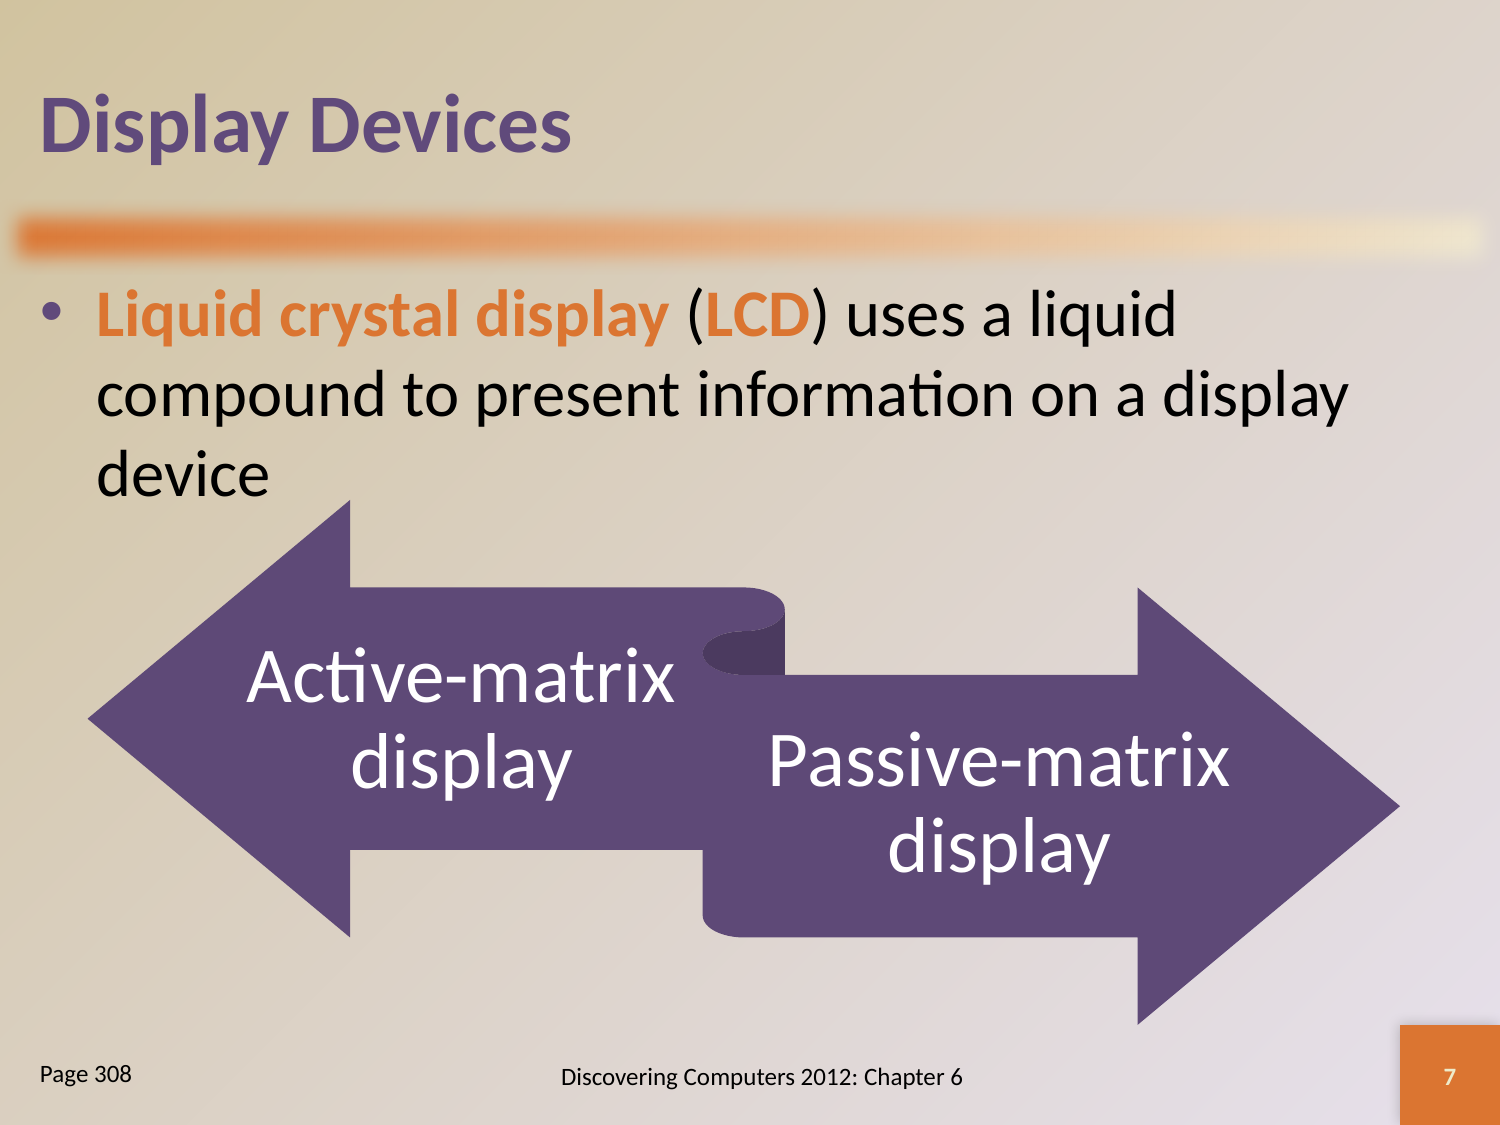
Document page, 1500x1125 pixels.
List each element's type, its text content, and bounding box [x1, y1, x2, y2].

footer Discovering Computers 2012: Chapter 6 [450, 1037, 1075, 1113]
list Page 308 [24, 1050, 300, 1125]
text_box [37, 499, 1451, 1026]
title Display Devices [24, 24, 1475, 213]
slide_number 7 [1400, 1025, 1500, 1125]
list Liquid crystal display (LCD) uses a liquid compound to present information on a display device [24, 262, 1475, 1025]
